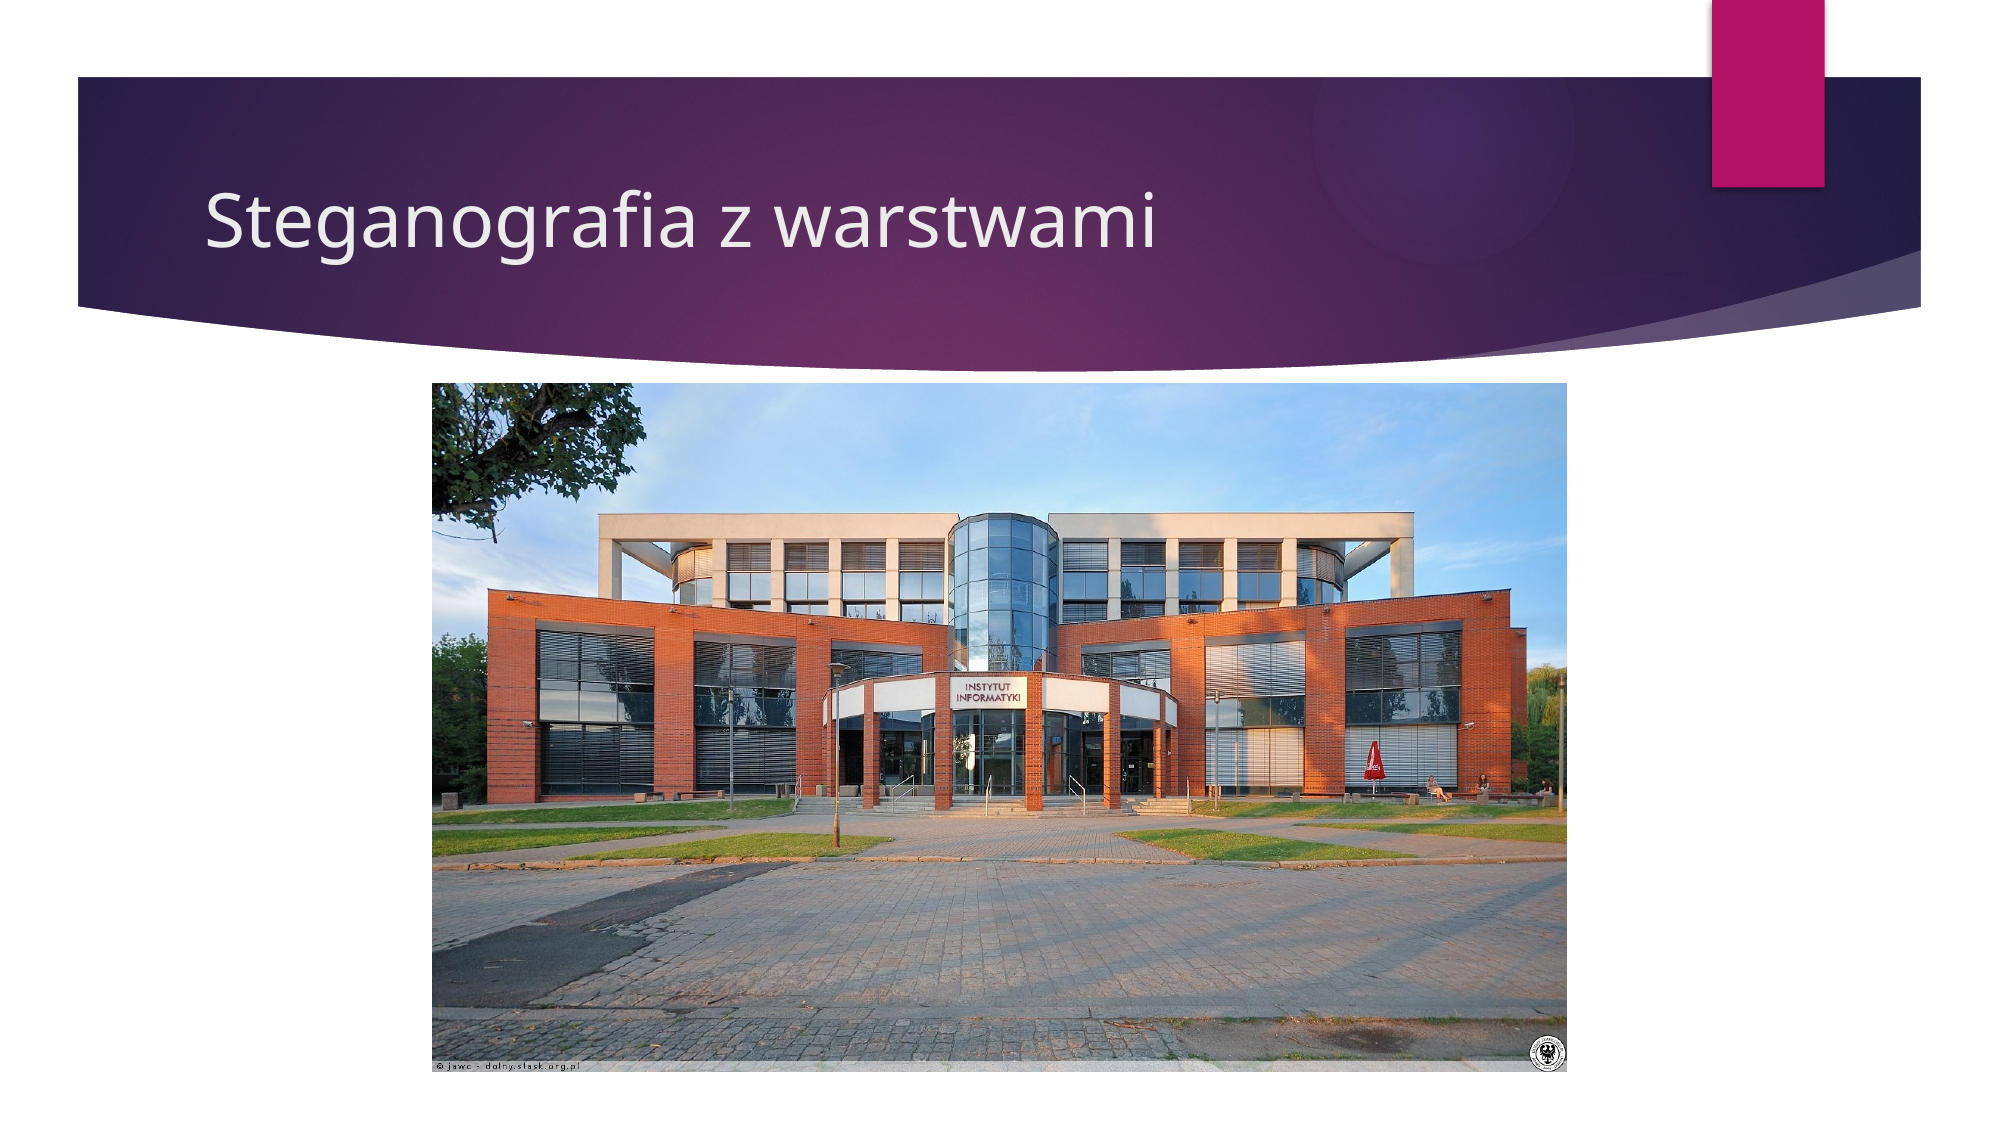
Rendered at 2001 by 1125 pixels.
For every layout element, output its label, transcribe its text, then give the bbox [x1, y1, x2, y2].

picture [431, 383, 1568, 1072]
title Steganografia z warstwami [189, 159, 1627, 276]
